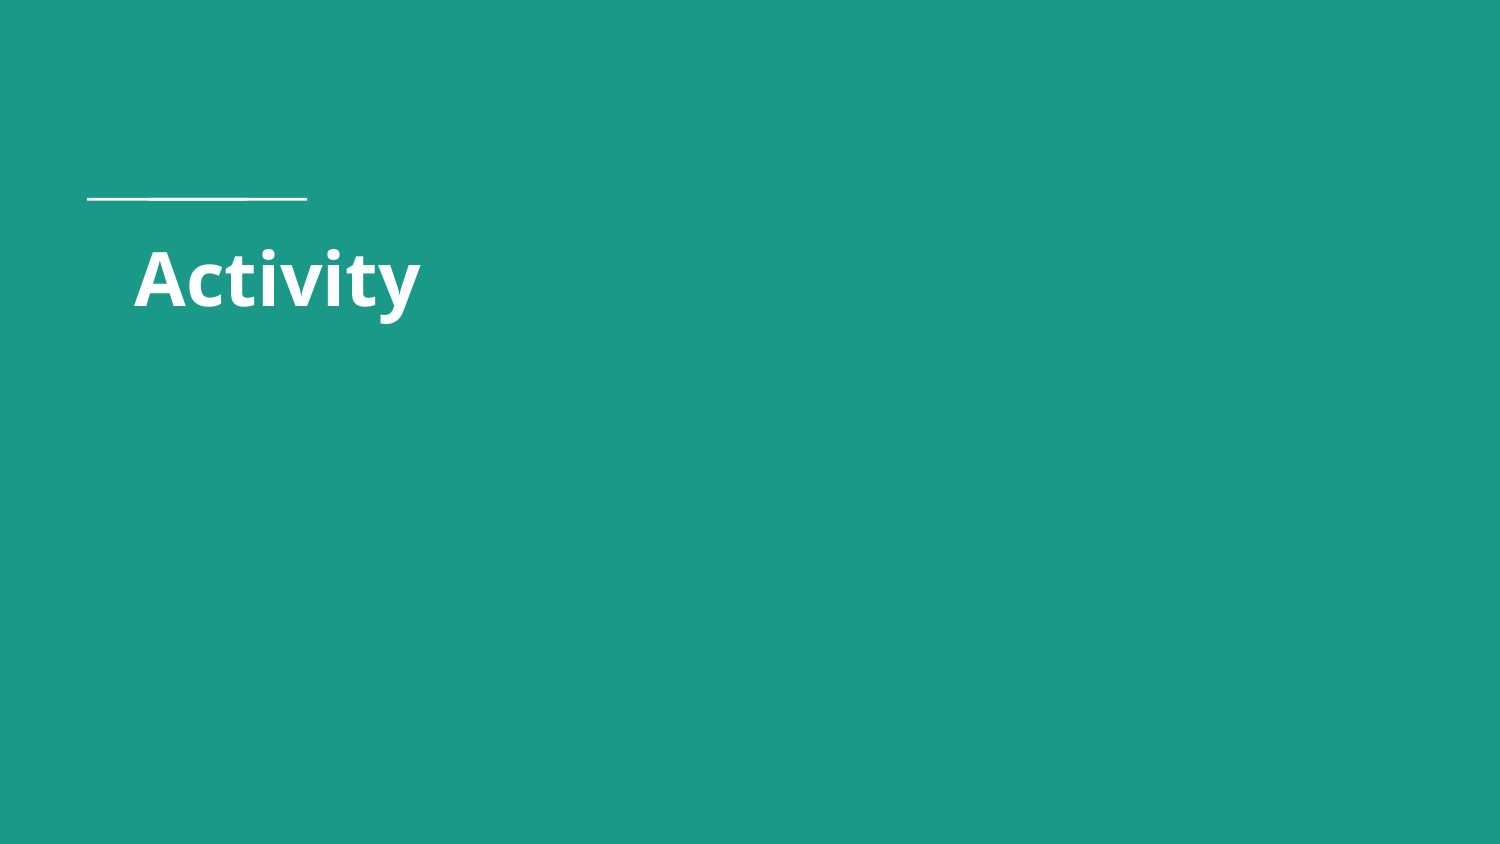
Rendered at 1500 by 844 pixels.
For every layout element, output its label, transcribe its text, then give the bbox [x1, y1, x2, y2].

title Activity [119, 216, 1381, 466]
